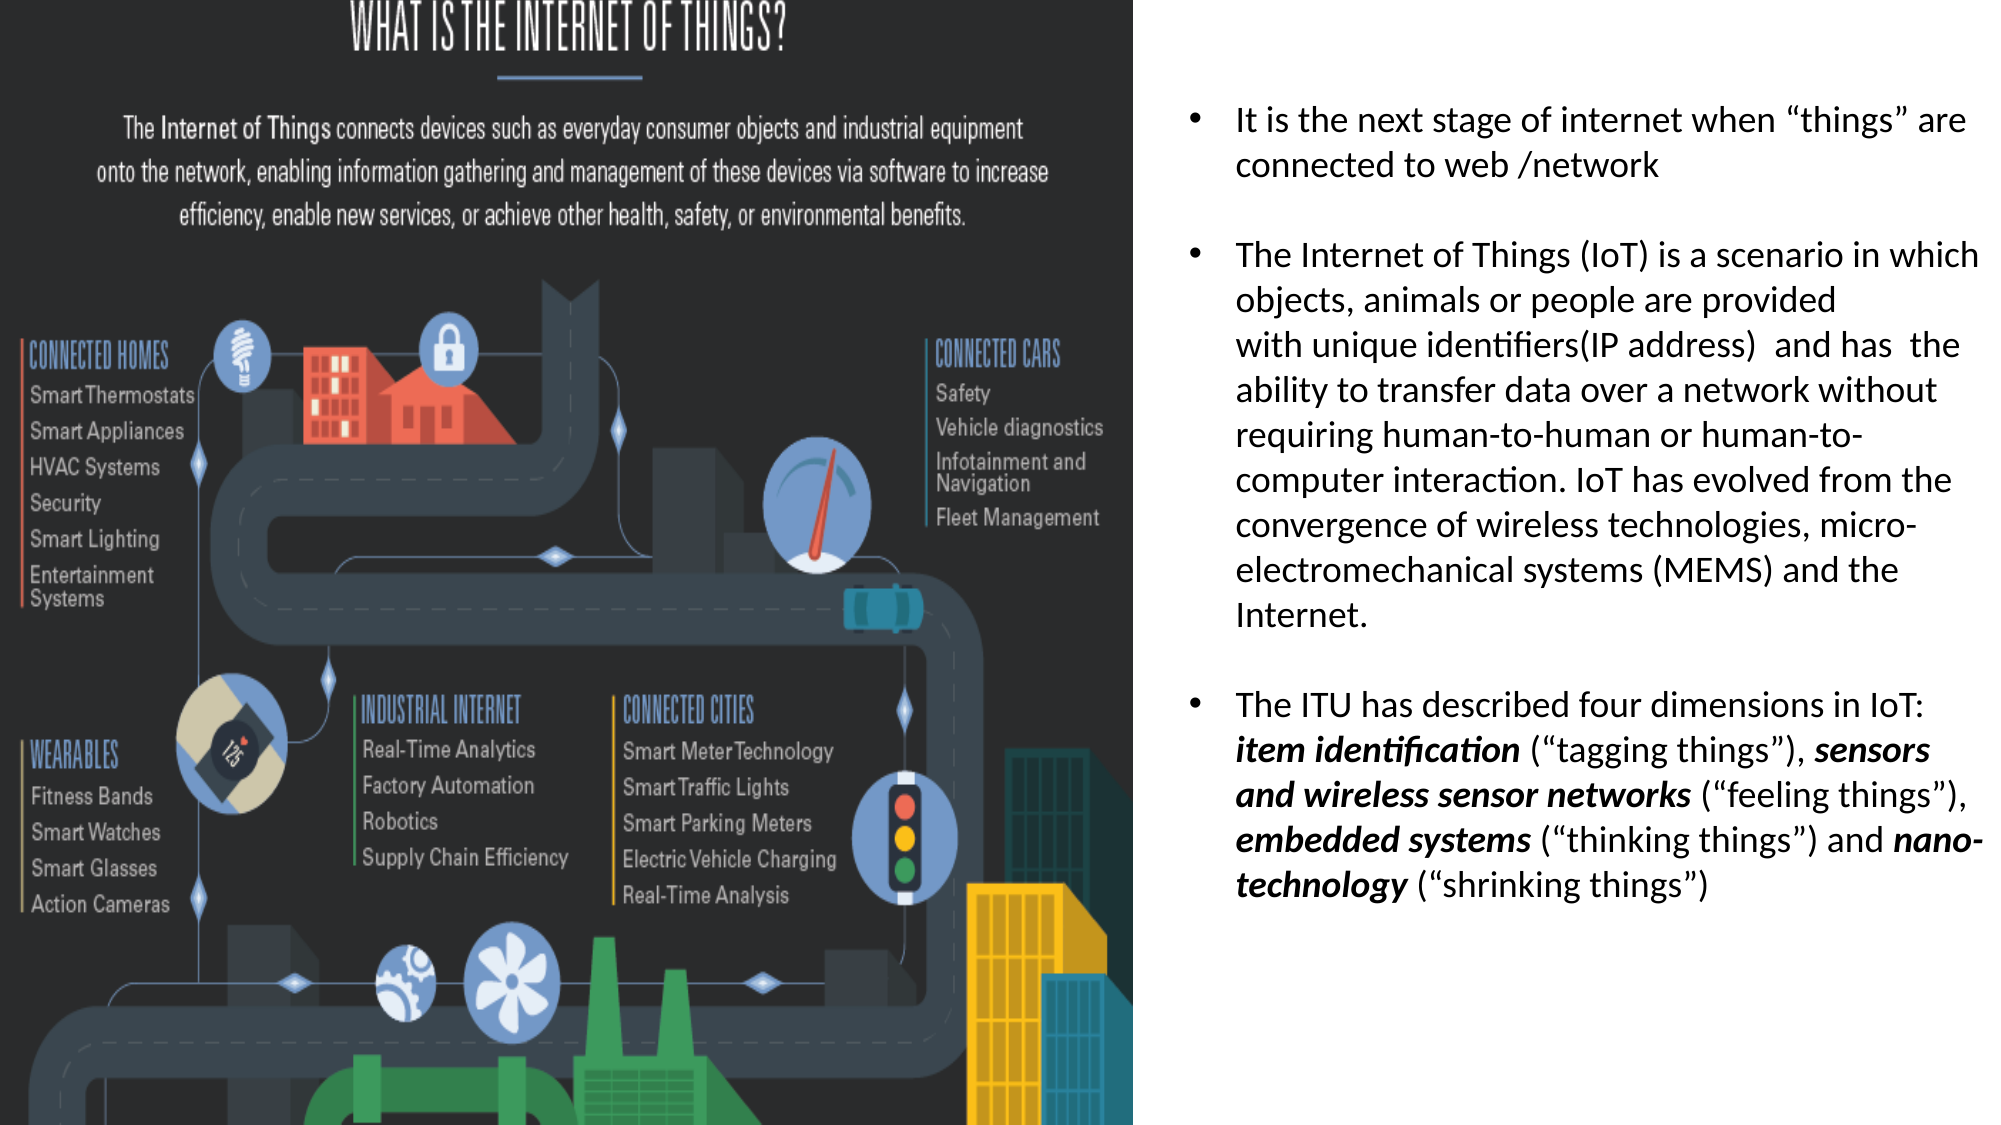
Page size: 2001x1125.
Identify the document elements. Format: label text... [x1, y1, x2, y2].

text_box It is the next stage of internet when “things” are connected to web /network The Internet of Things (IoT) is a scenario in which objects, animals or people are provided with unique identifiers(IP address) and has the ability to transfer data over a network without requiring human-to-human or human-to-computer interaction. IoT has evolved from the convergence of wireless technologies, micro-electromechanical systems (MEMS) and the Internet. The ITU has described four dimensions in IoT: item identification (“tagging things”), sensors and wireless sensor networks (“feeling things”), embedded systems (“thinking things”) and nano-technology (“shrinking things”) [1173, 88, 2000, 1048]
picture [0, 0, 1133, 1125]
